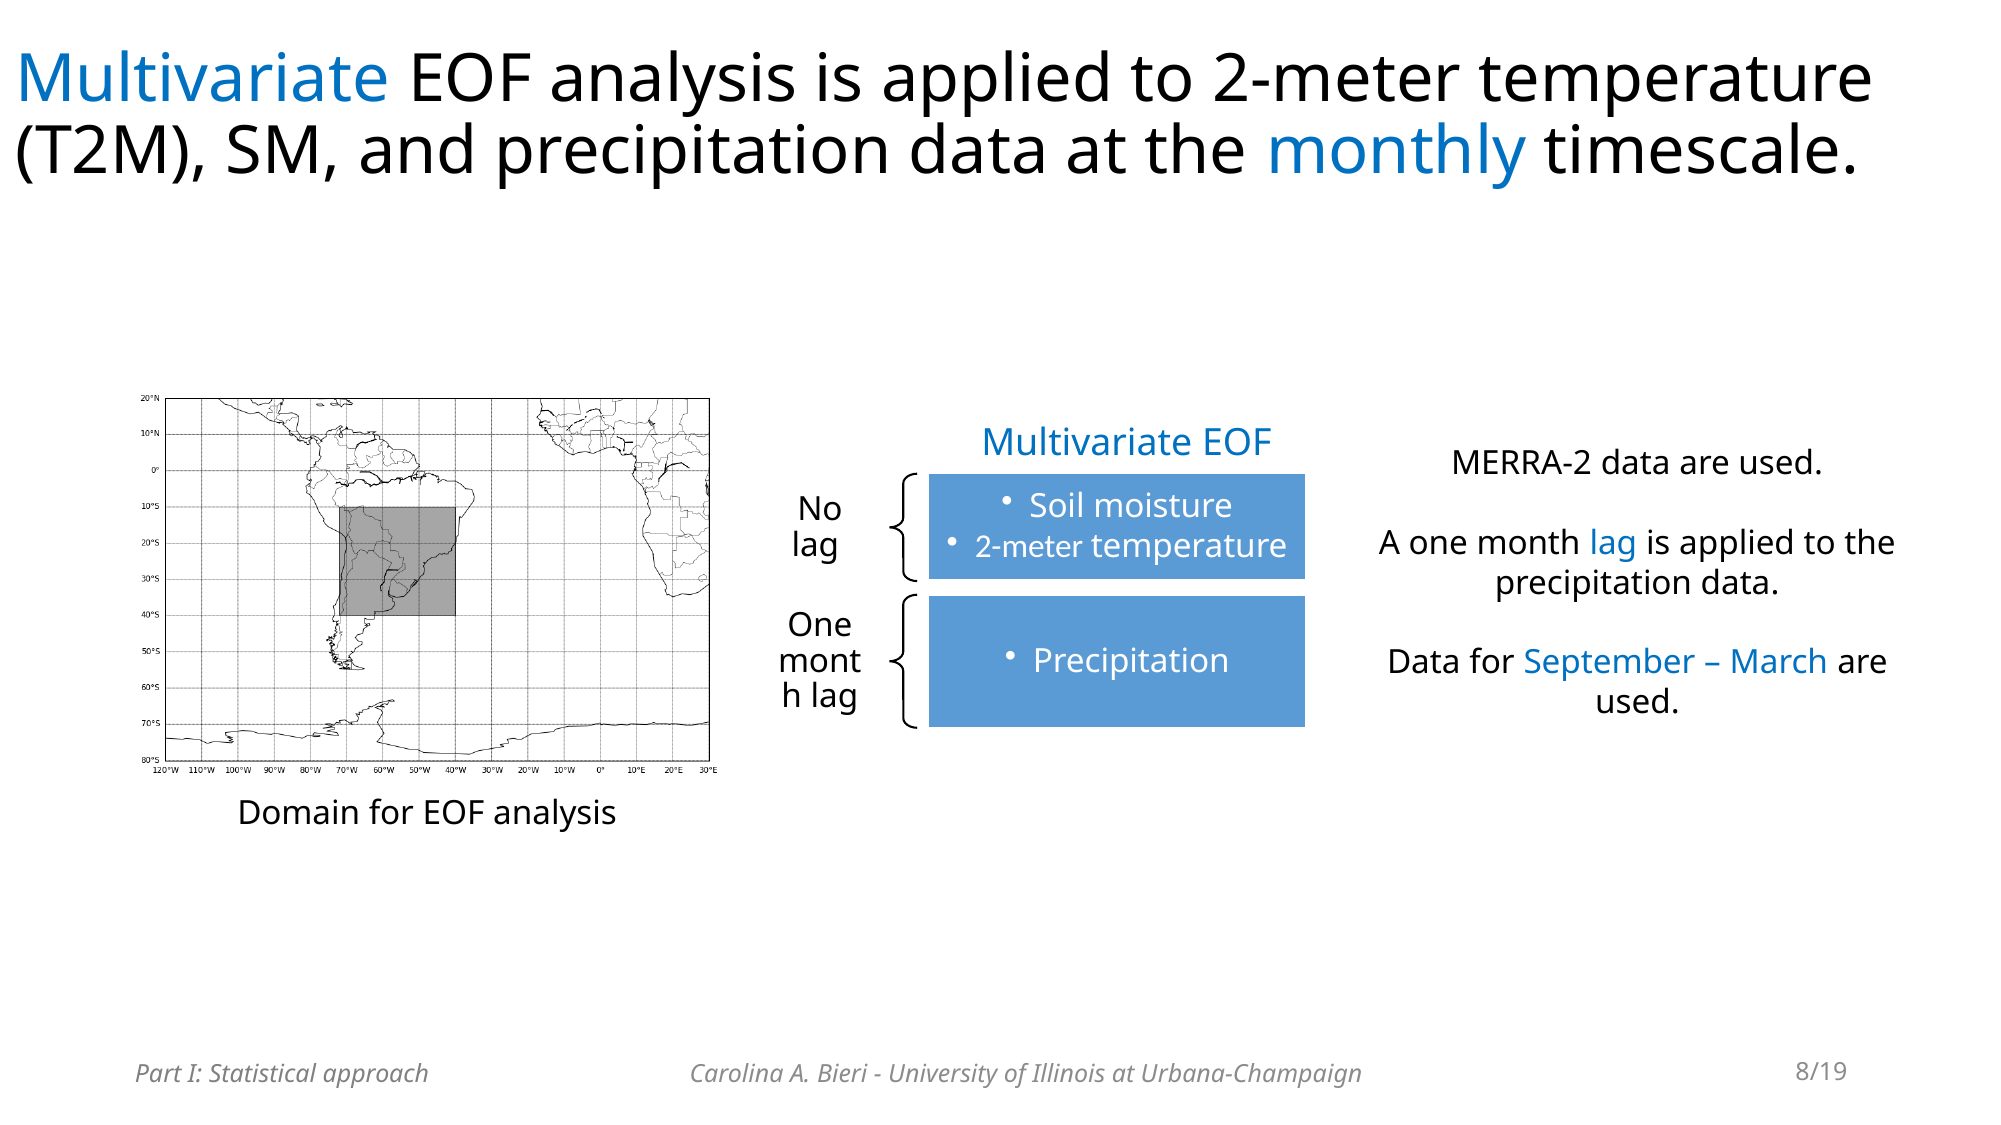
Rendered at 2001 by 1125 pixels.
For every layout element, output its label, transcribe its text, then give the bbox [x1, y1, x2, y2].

picture [125, 390, 730, 784]
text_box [750, 473, 1307, 729]
text_box Multivariate EOF [966, 410, 1297, 471]
text_box Part I: Statistical approach [57, 1049, 507, 1095]
text_box Domain for EOF analysis [167, 784, 688, 839]
text_box MERRA-2 data are used. A one month lag is applied to the precipitation data. Data for September – March are used. [1342, 433, 1933, 728]
title Multivariate EOF analysis is applied to 2-meter temperature (T2M), SM, and precipitation data at the monthly timescale. [0, 7, 2000, 225]
footer Carolina A. Bieri - University of Illinois at Urbana-Champaign [662, 1042, 1391, 1103]
slide_number 8/19 [1412, 1042, 1863, 1103]
